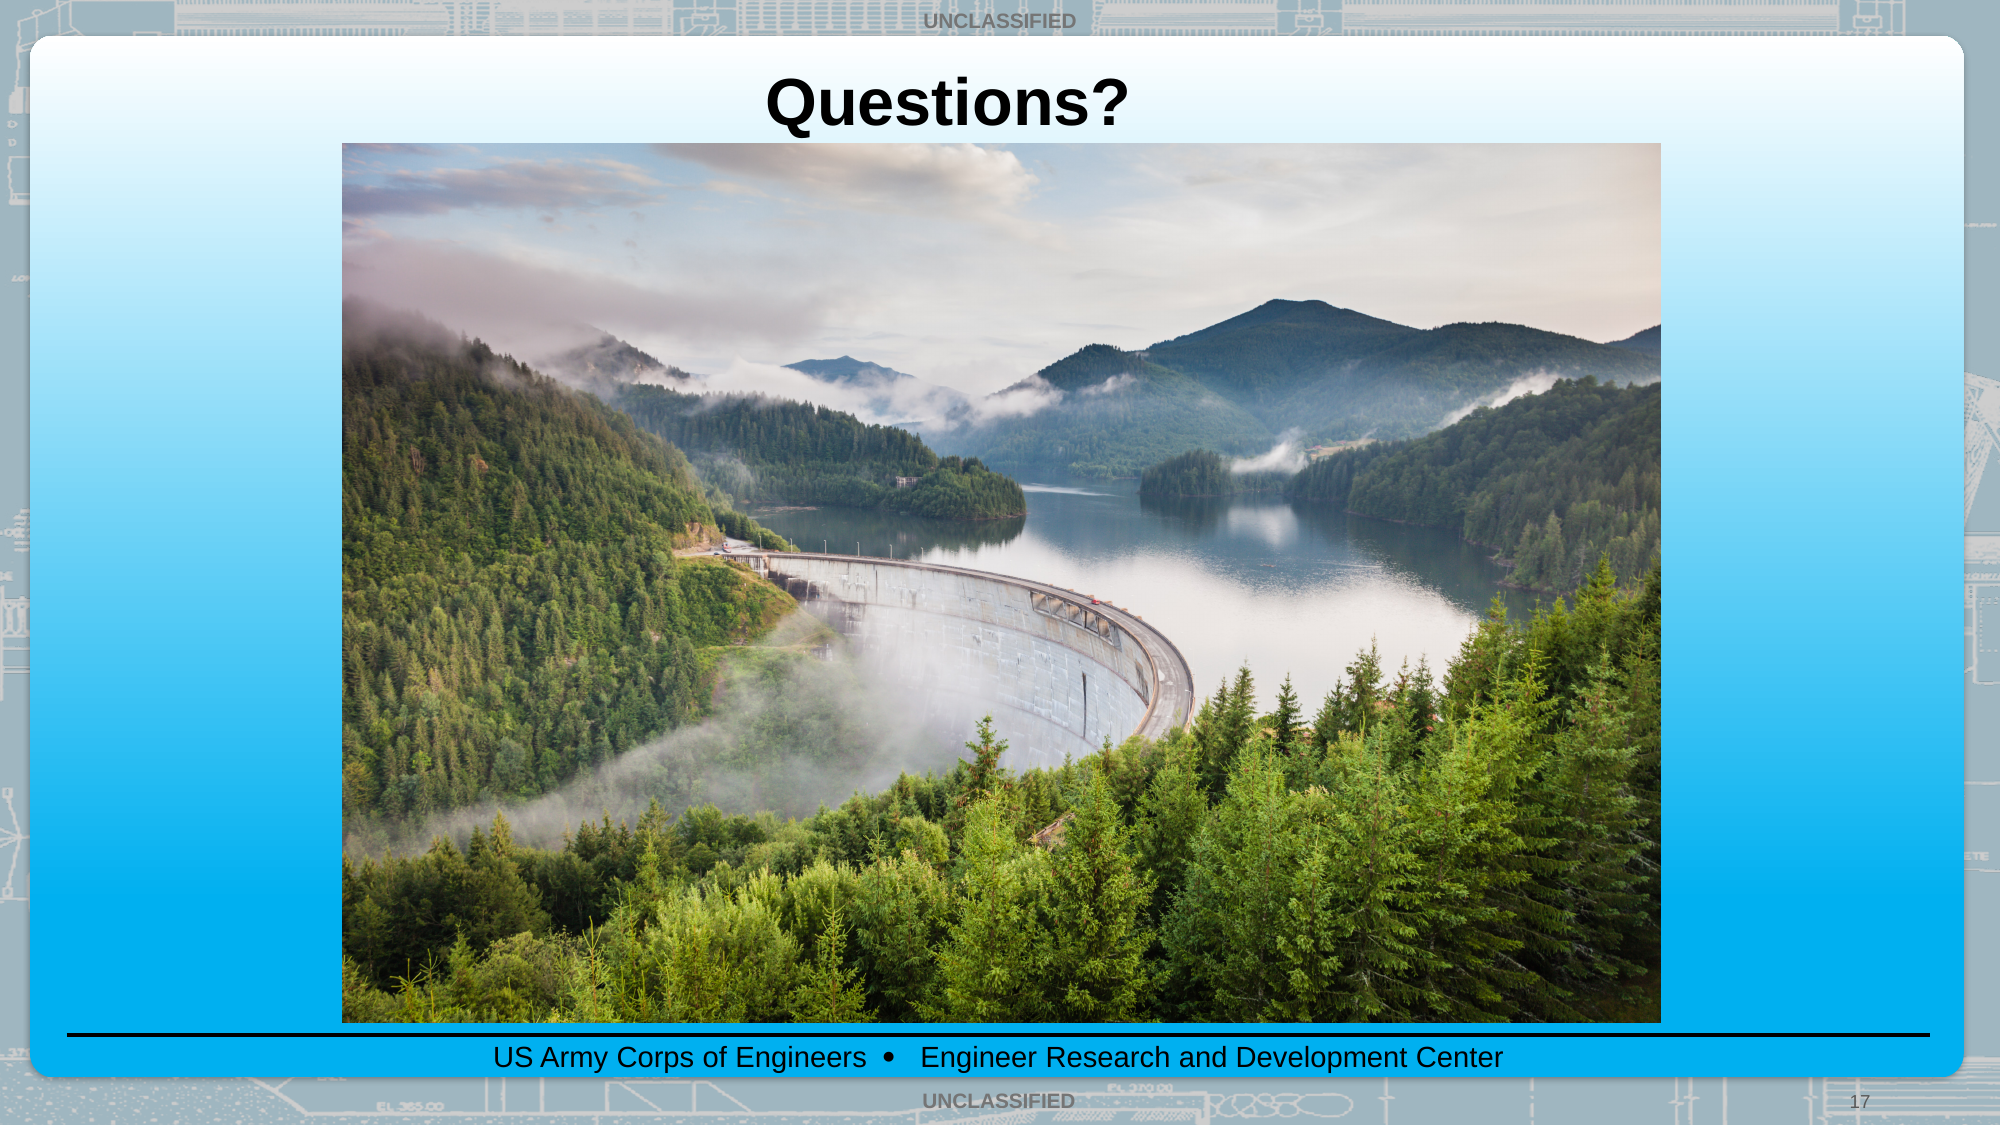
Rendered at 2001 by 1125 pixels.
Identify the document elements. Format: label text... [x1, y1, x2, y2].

title Questions? [31, 32, 1866, 166]
slide_number 17 [1830, 1077, 1998, 1125]
picture [340, 143, 1661, 1022]
picture [0, 0, 2000, 1125]
